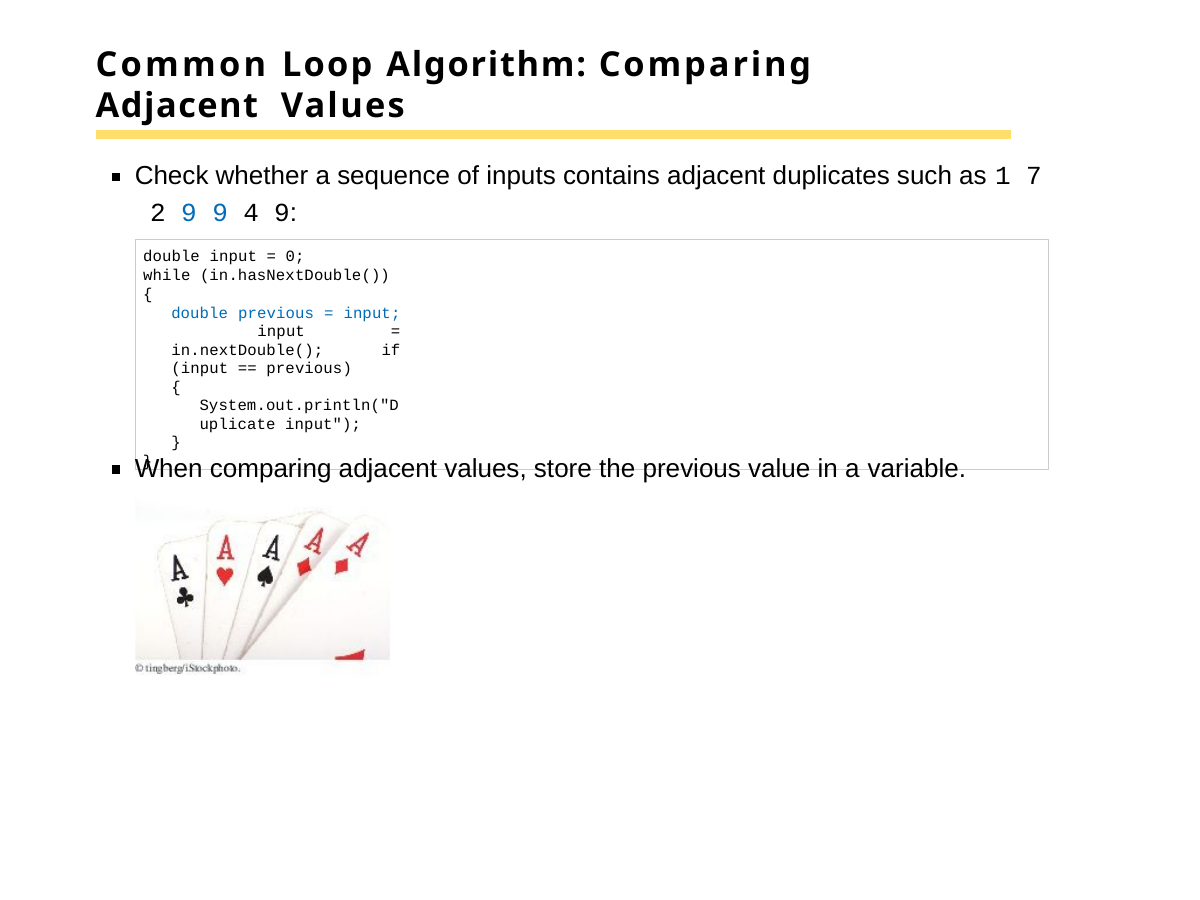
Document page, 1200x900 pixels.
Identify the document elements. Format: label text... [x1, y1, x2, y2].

text_box When comparing adjacent values, store the previous value in a variable. [132, 451, 970, 483]
text_box [135, 488, 391, 688]
title Common Loop Algorithm: Comparing Adjacent Values [93, 42, 932, 193]
text_box double input = 0; while (in.hasNextDouble()) { double previous = input; input = in.nextDouble(); if (input == previous) { System.out.println("Duplicate input"); } } [135, 239, 1049, 470]
text_box Check whether a sequence of inputs contains adjacent duplicates such as 1 7 2 9 9 4 9: [132, 152, 1046, 227]
